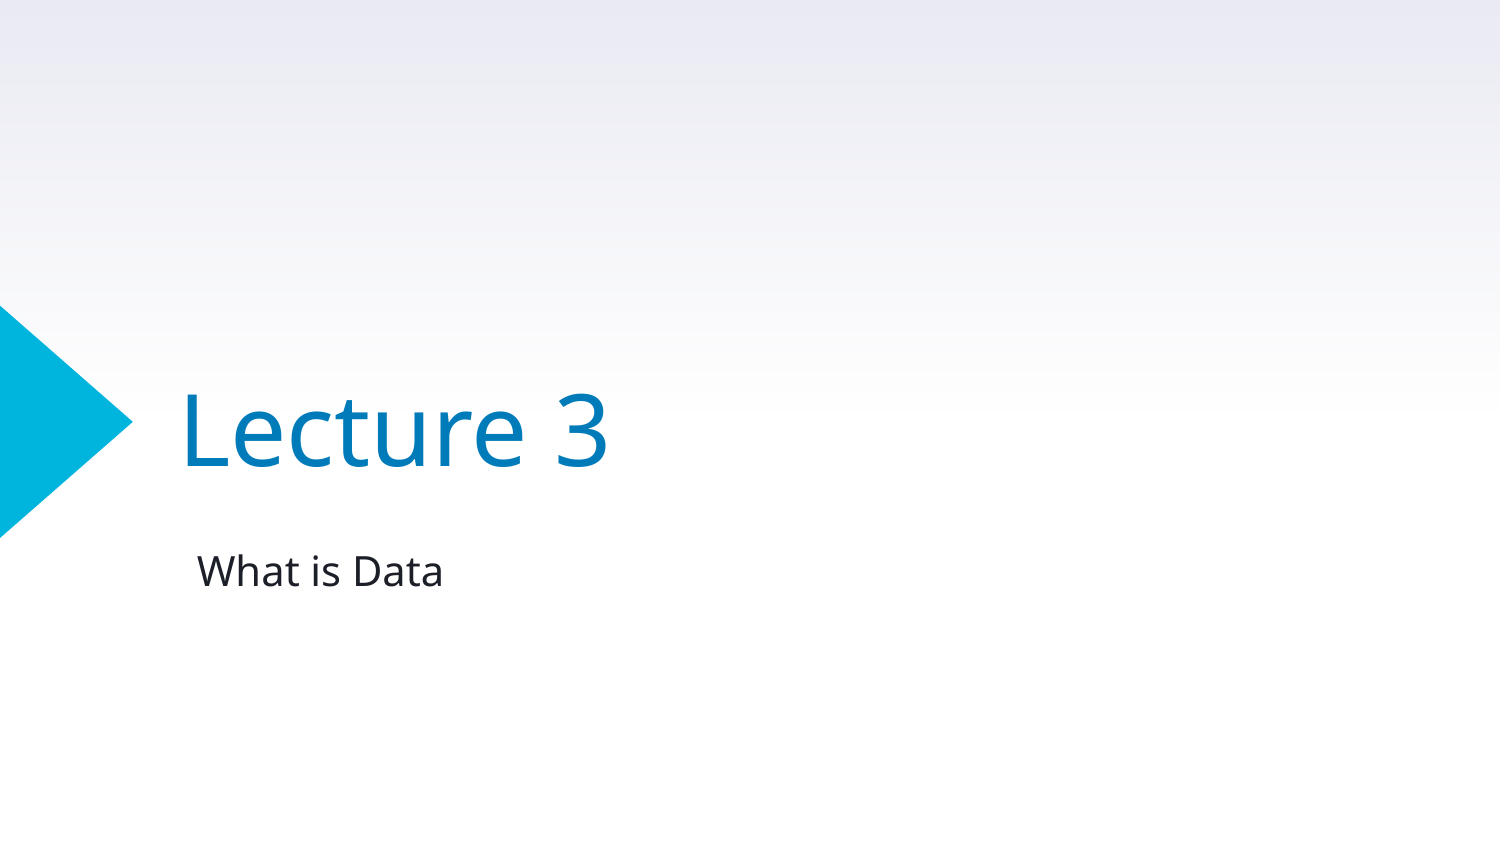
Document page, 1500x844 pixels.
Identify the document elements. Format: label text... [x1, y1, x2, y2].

title Lecture 3 [178, 295, 946, 486]
subtitle What is Data [178, 539, 1315, 620]
